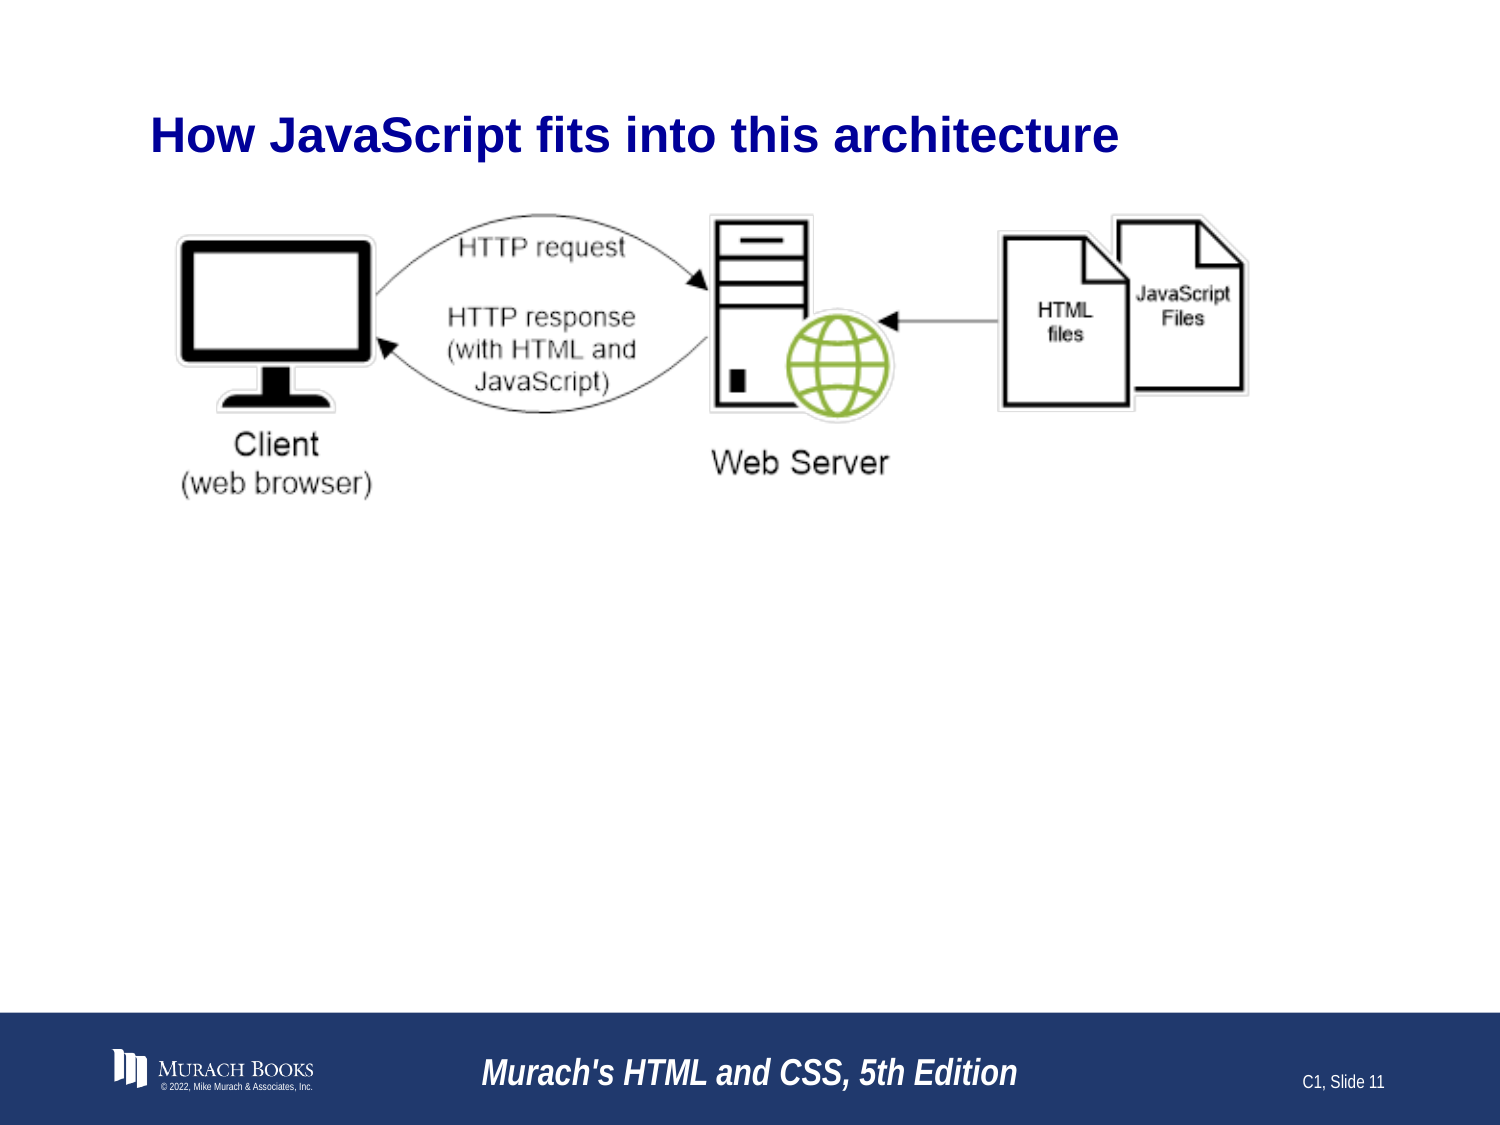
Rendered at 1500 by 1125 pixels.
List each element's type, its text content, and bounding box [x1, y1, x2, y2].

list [149, 187, 1259, 514]
slide_number C1, Slide 11 [1087, 1025, 1400, 1100]
slide_number Murach's HTML and CSS, 5th Edition [463, 1025, 1050, 1100]
footer © 2022, Mike Murach & Associates, Inc. [12, 1025, 463, 1100]
title How JavaScript fits into this architecture [150, 102, 1350, 164]
